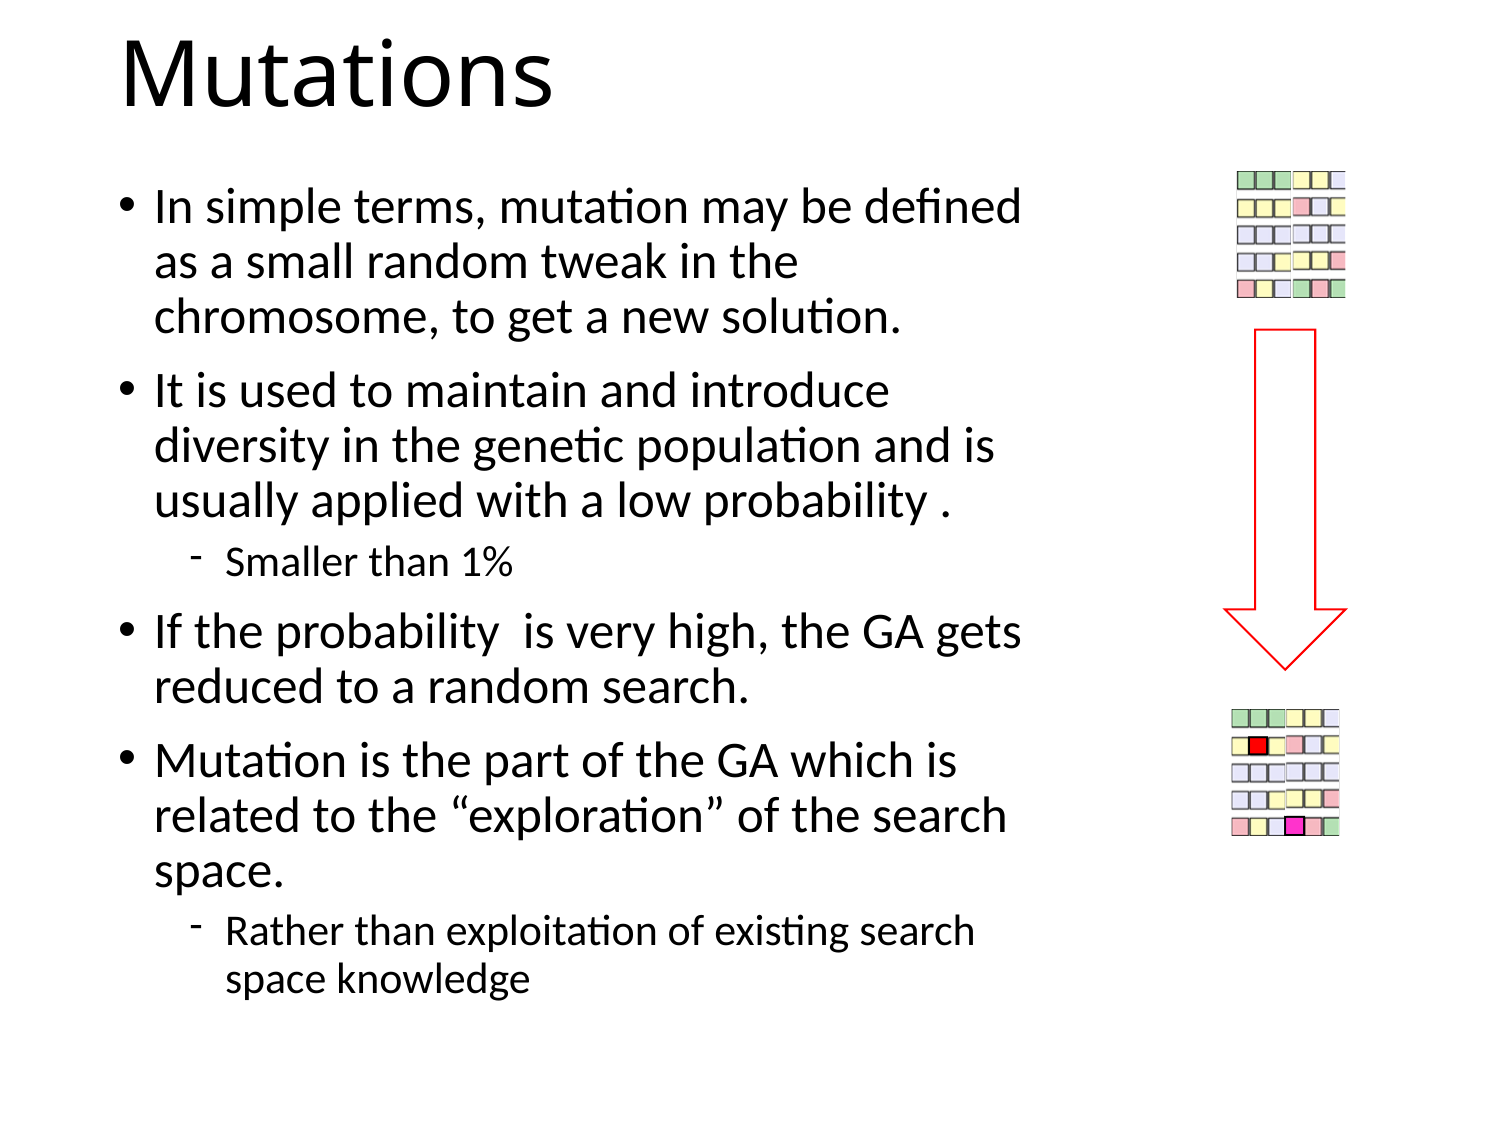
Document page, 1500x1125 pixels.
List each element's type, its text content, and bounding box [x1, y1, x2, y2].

picture [1231, 171, 1346, 299]
picture [1231, 708, 1348, 836]
title Mutations [103, 13, 1397, 141]
text_box [1222, 328, 1348, 672]
